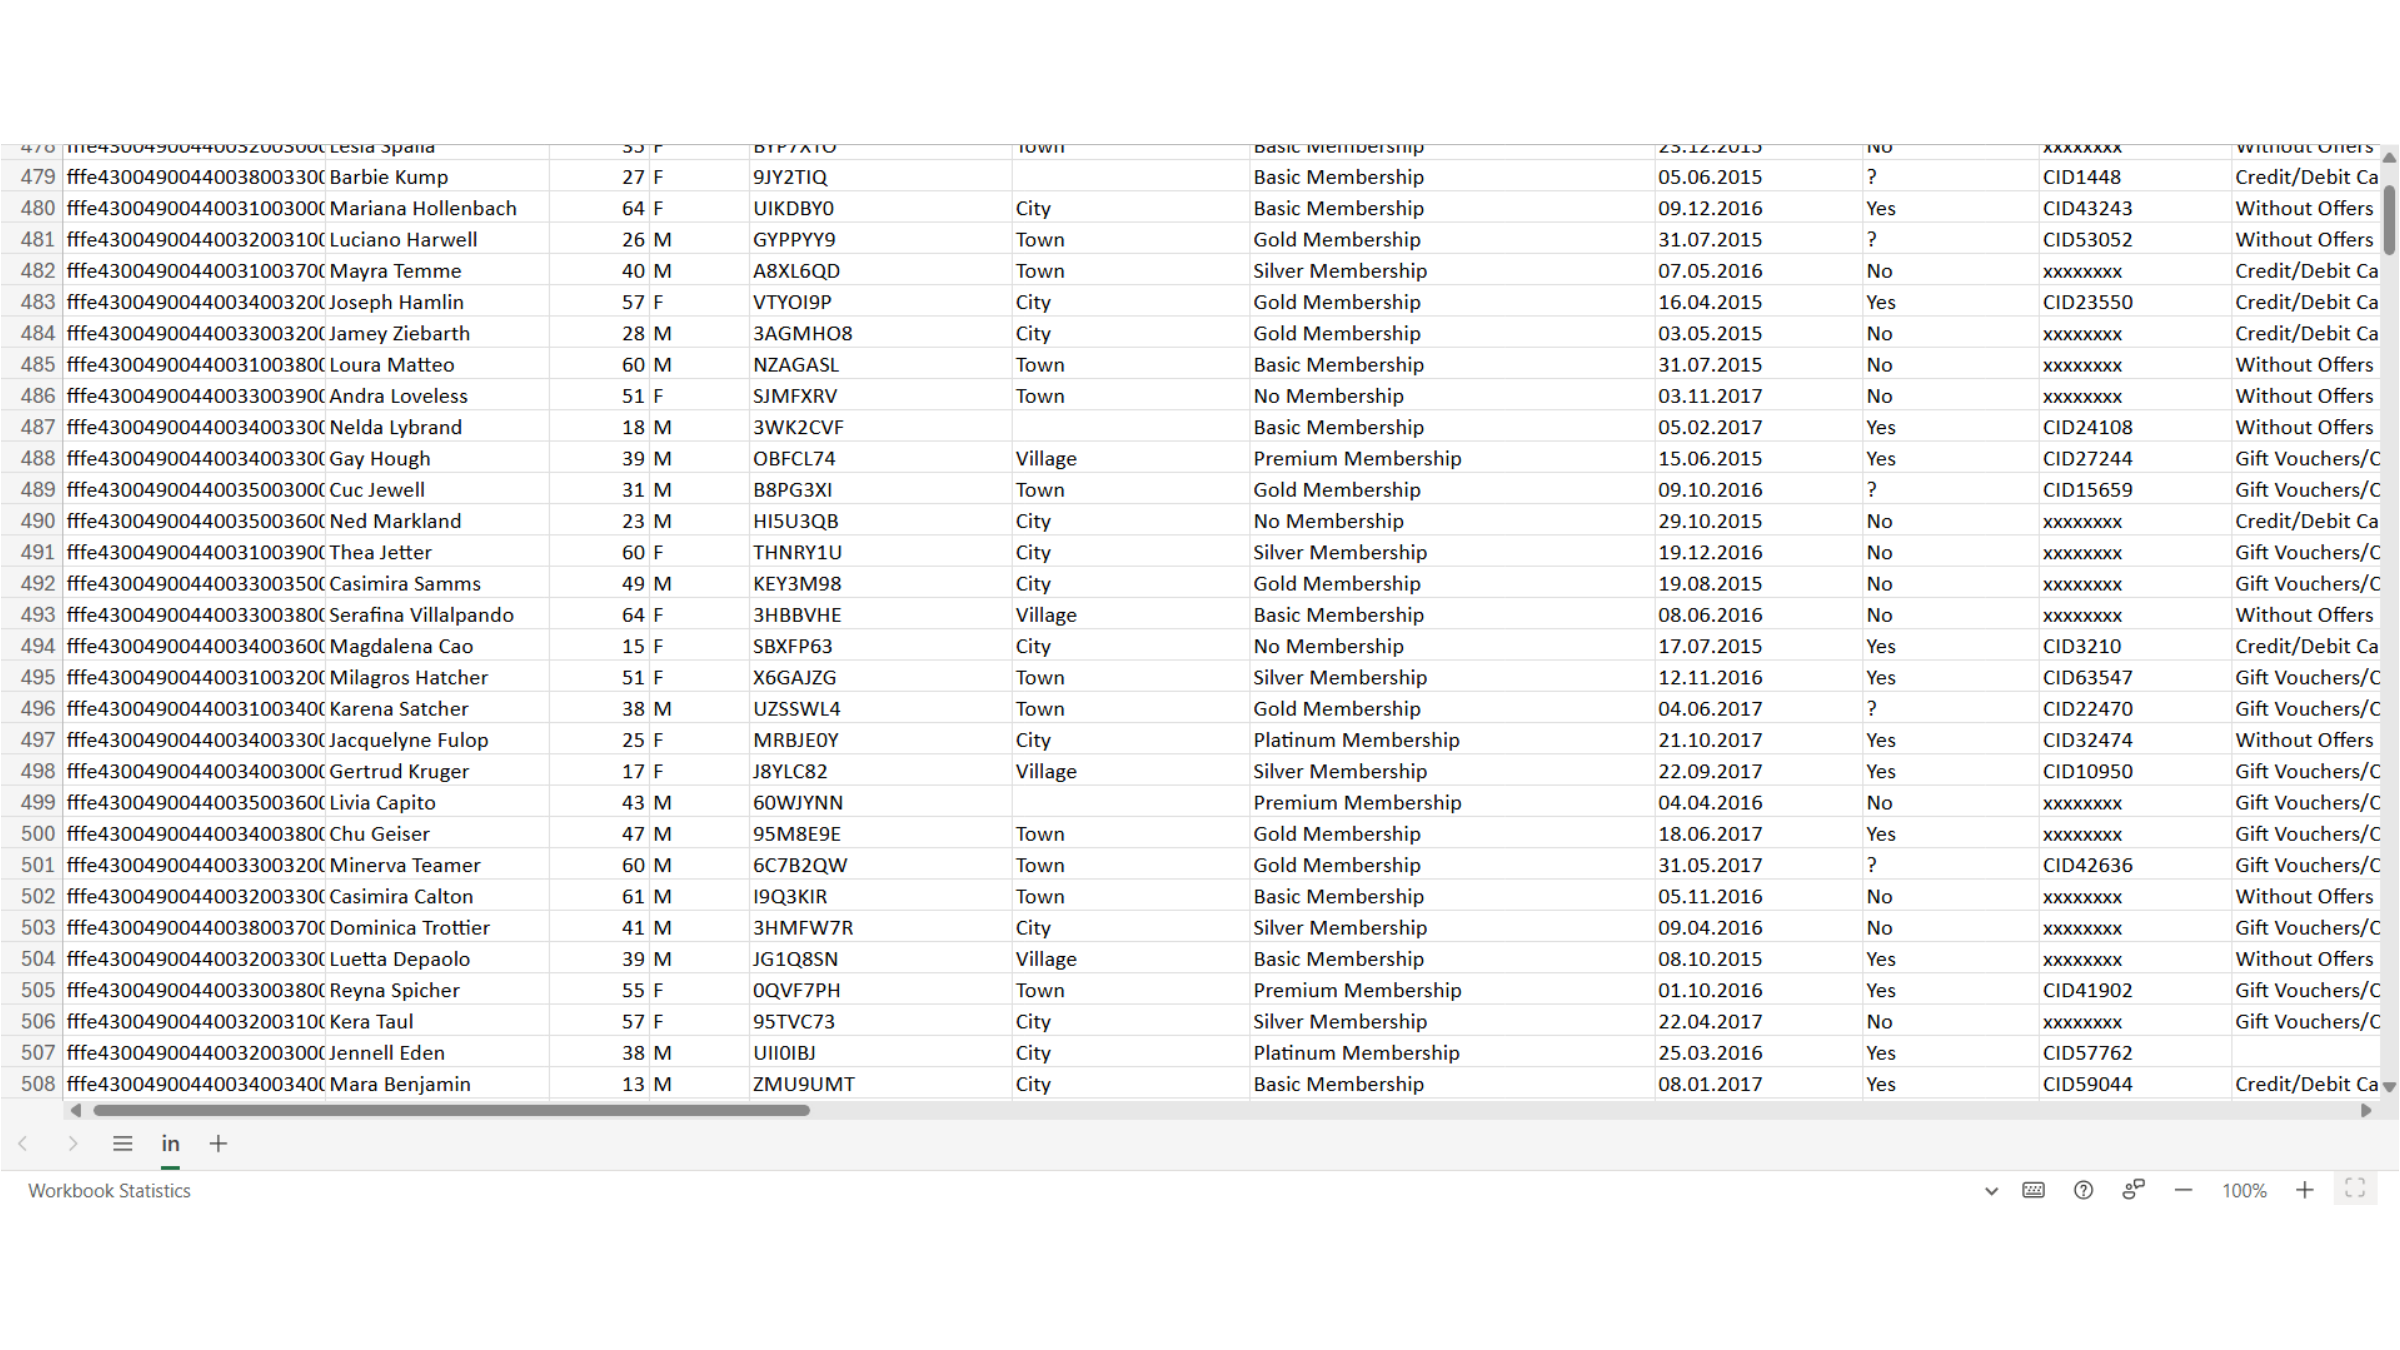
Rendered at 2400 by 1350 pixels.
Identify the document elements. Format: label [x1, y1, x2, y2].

picture [1, 144, 2399, 1206]
